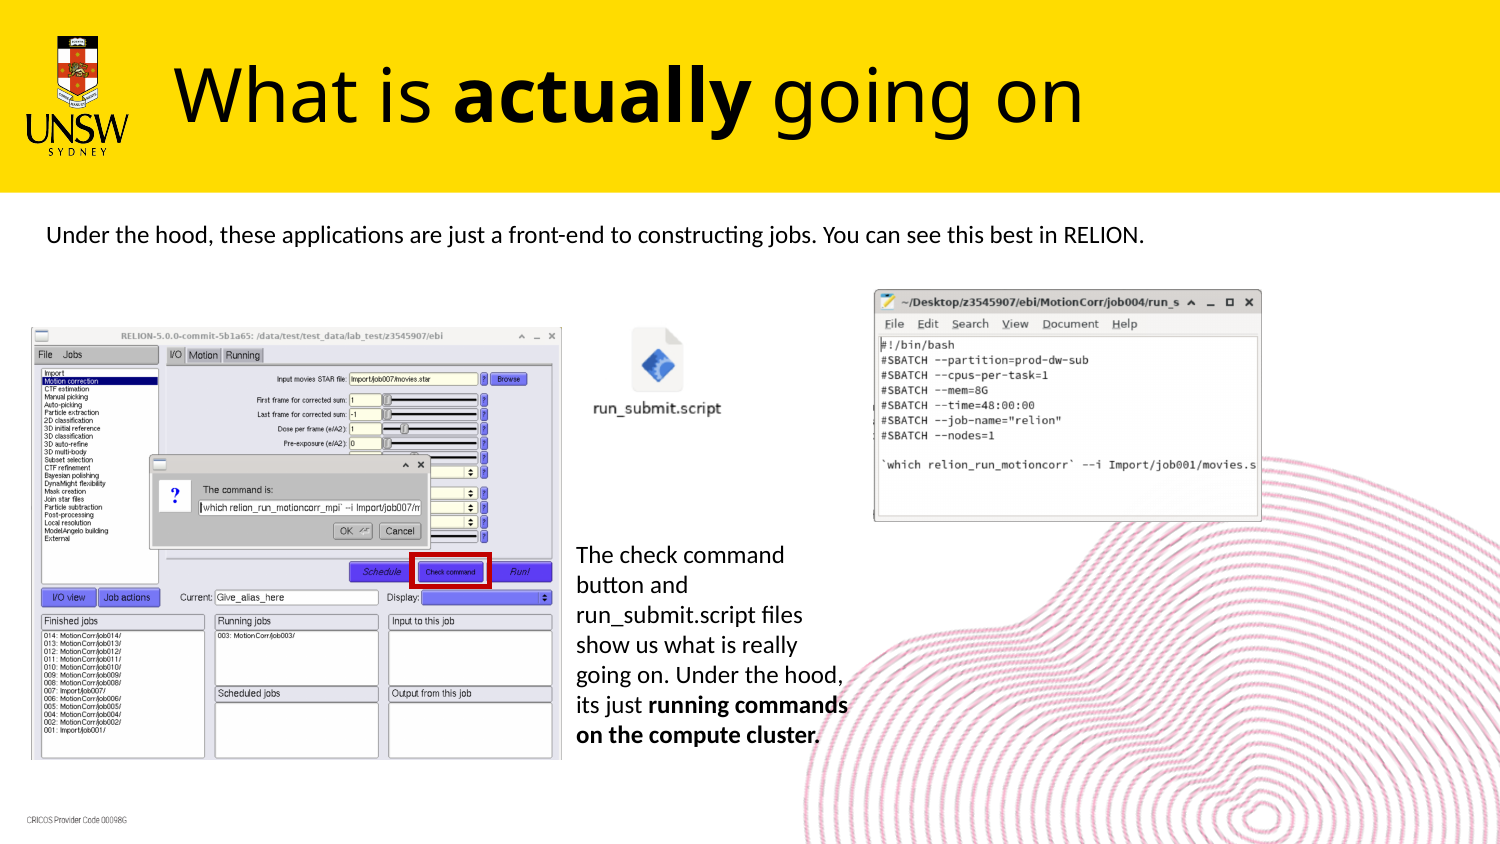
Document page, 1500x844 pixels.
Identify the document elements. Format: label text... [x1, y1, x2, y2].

picture [26, 36, 129, 156]
text_box The check command button and run_submit.script files show us what is really going on. Under the hood, its just running commands on the compute cluster. [562, 531, 871, 756]
picture [873, 289, 1262, 522]
text_box Under the hood, these applications are just a front-end to constructing jobs. You can see this best in RELION. [31, 211, 1464, 257]
text_box What is actually going on [168, 44, 1307, 140]
picture [586, 318, 731, 428]
picture [31, 327, 562, 760]
